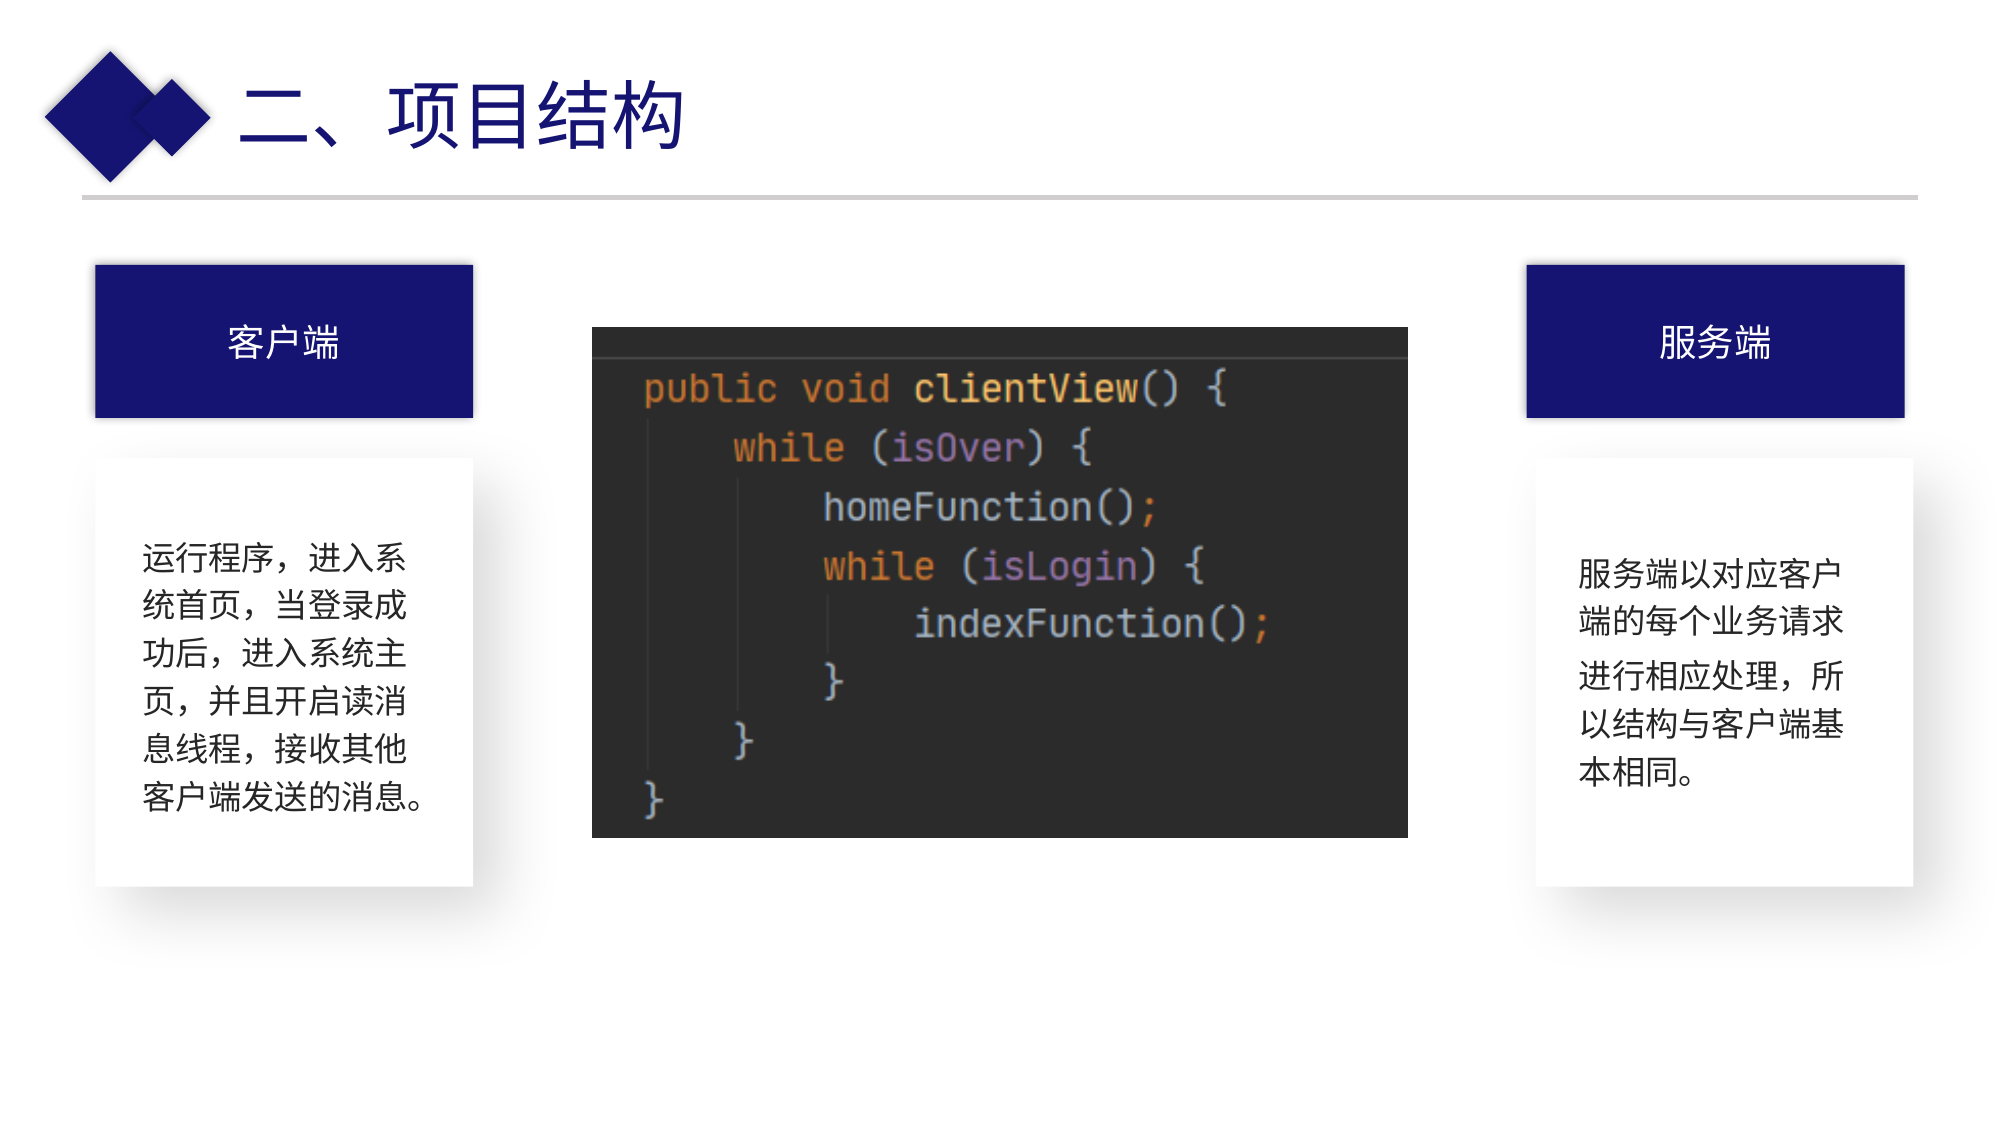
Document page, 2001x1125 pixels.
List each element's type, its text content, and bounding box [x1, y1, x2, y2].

text_box 服务端 [1526, 264, 1906, 419]
text_box [131, 77, 213, 158]
text_box 二、项目结构 [221, 60, 1153, 166]
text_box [1535, 457, 1914, 887]
picture [592, 327, 1408, 838]
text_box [95, 457, 474, 887]
text_box [43, 49, 150, 184]
text_box 客户端 [94, 264, 474, 419]
